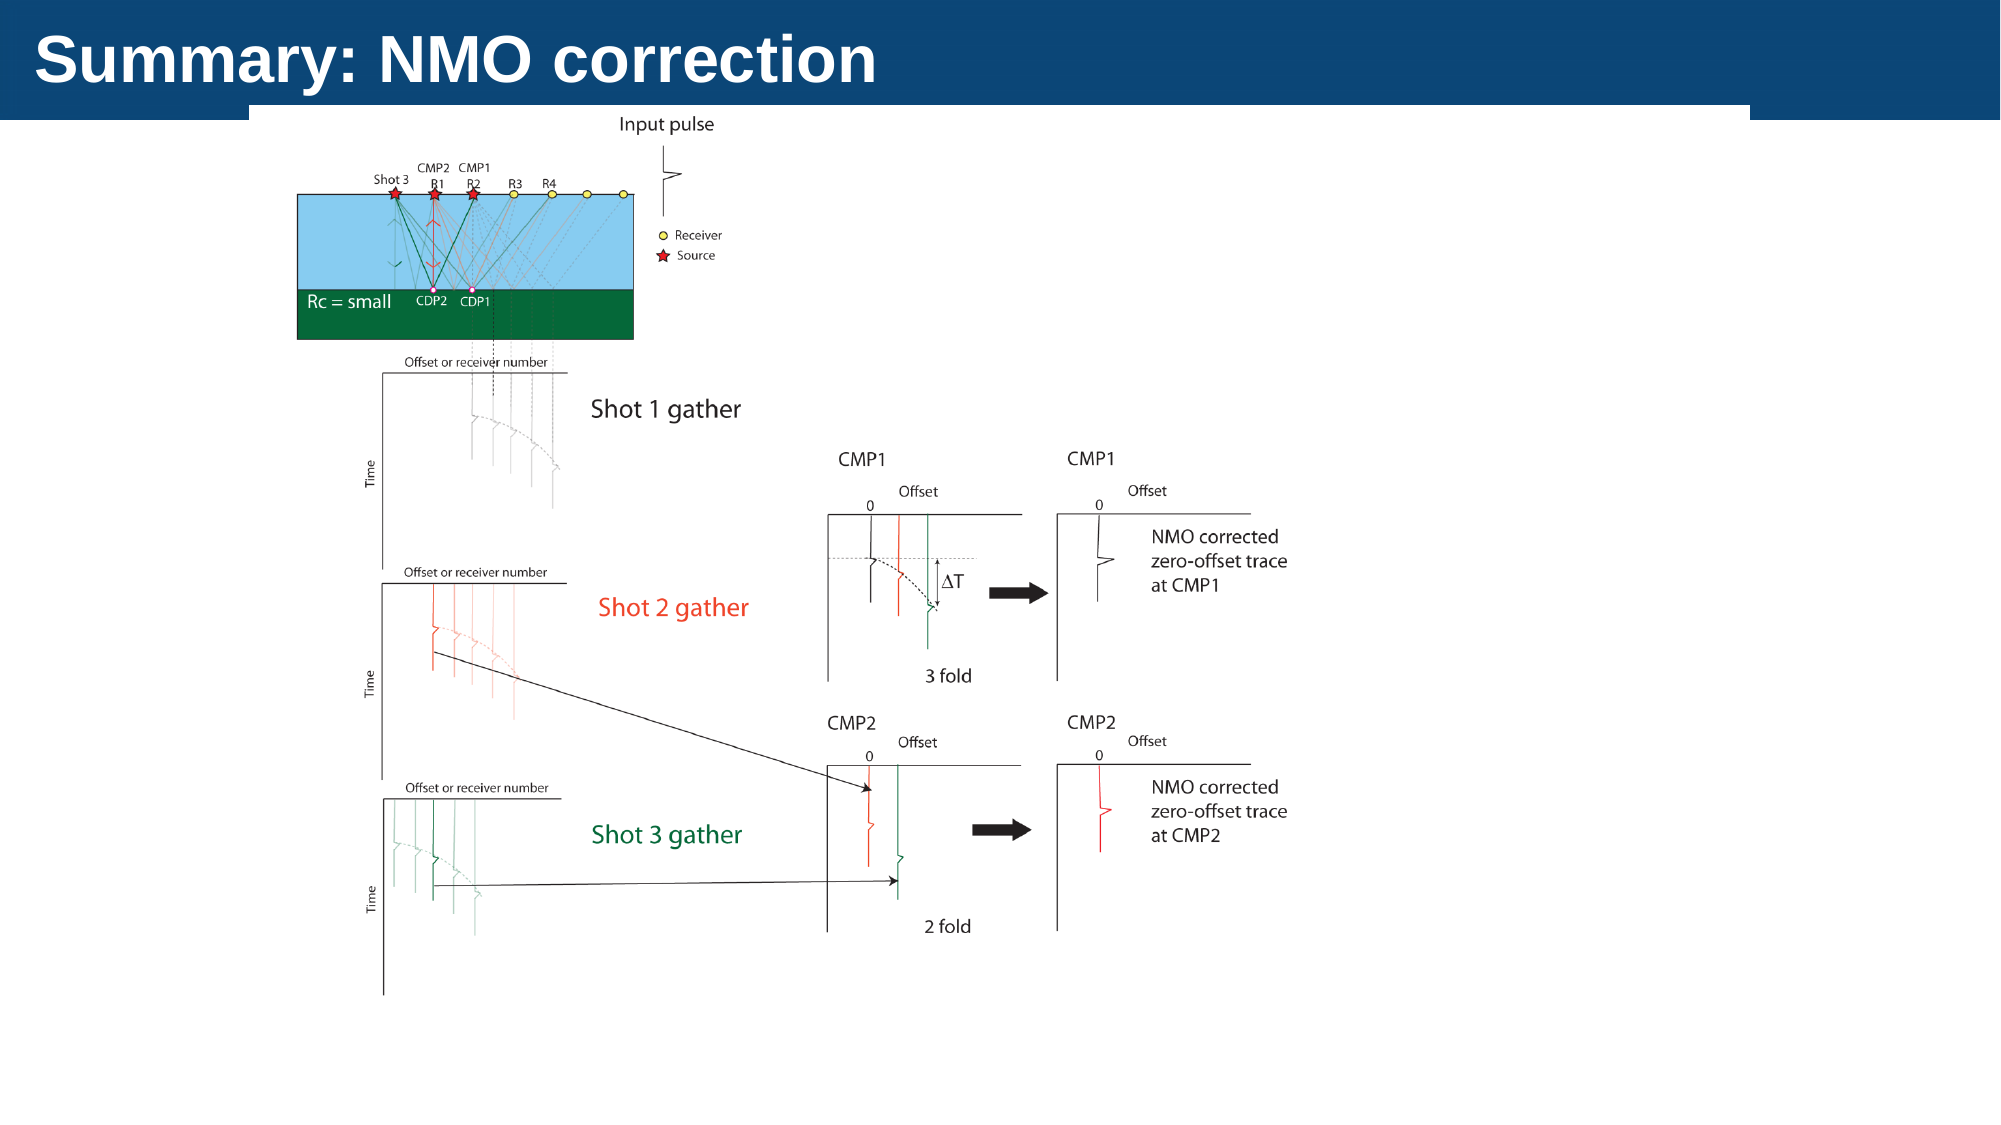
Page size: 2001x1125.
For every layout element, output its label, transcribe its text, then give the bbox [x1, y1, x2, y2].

title Summary: NMO correction [19, 19, 1489, 93]
picture [0, 0, 2001, 1020]
